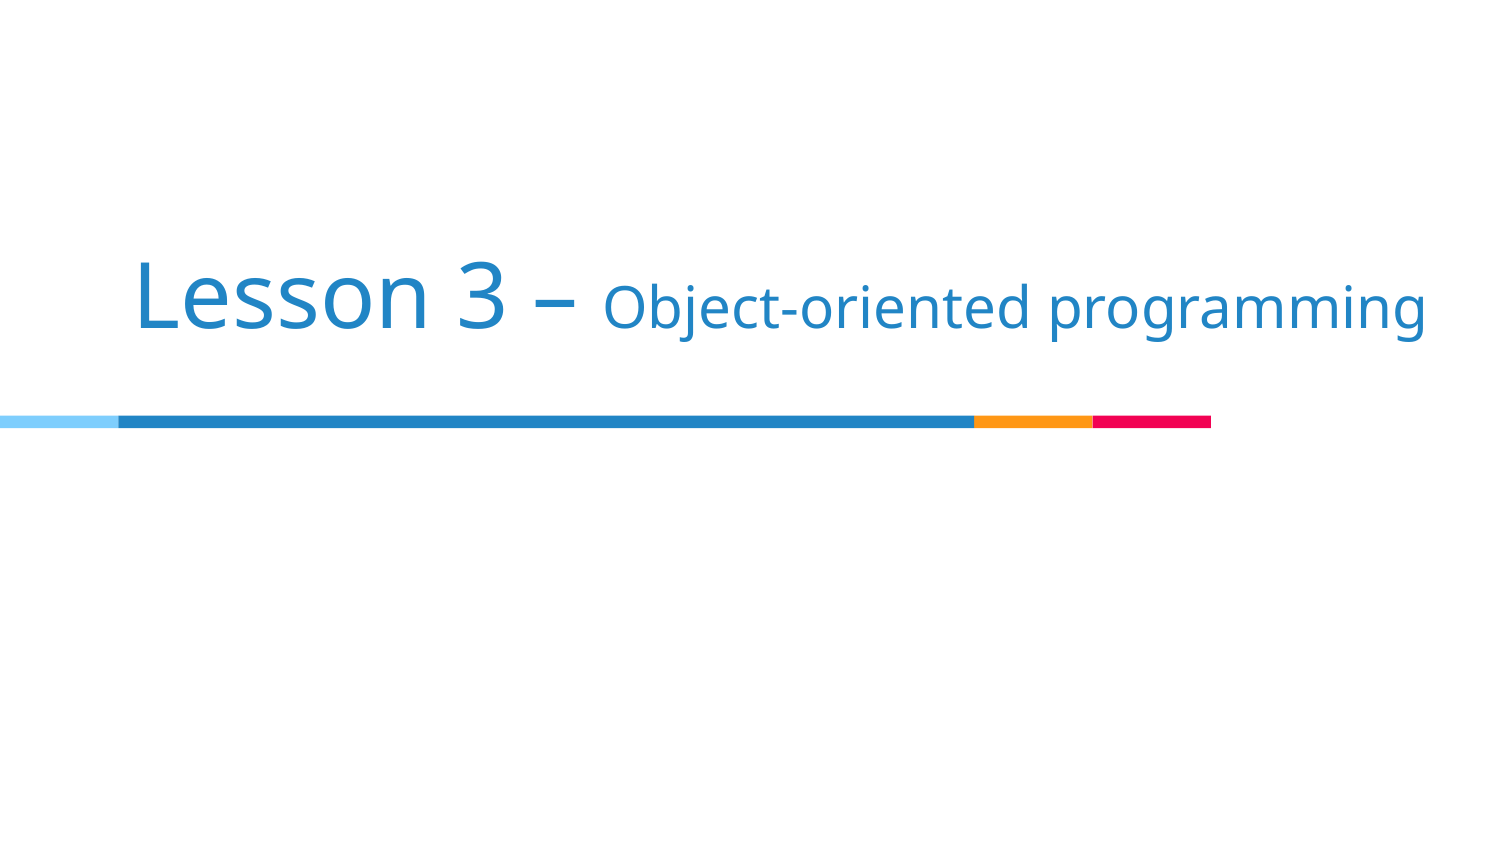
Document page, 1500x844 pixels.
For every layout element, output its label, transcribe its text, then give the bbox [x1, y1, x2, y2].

title Lesson 3 – Object-oriented programming [117, 222, 1484, 413]
